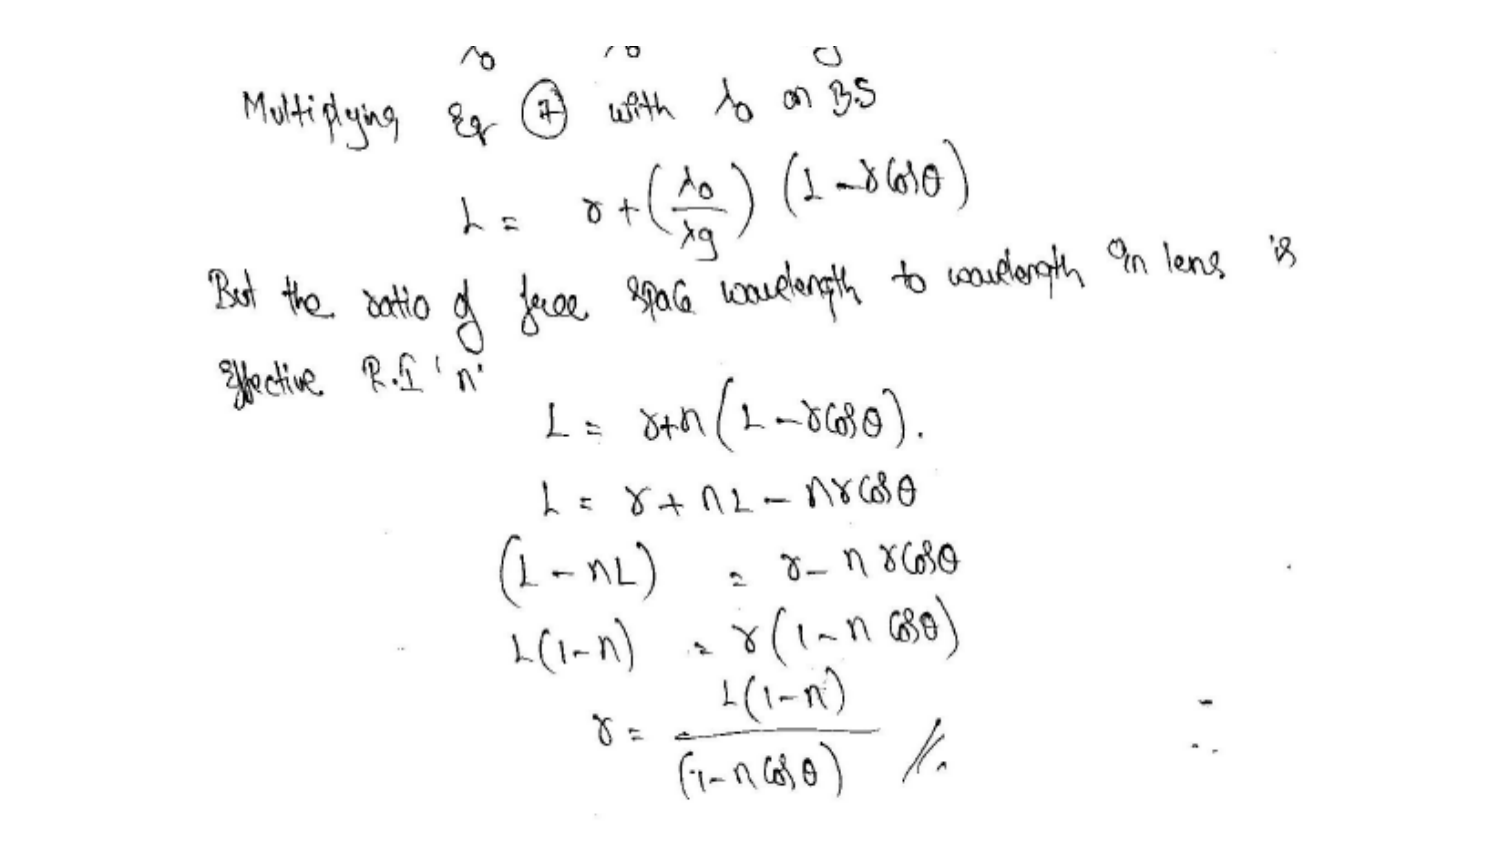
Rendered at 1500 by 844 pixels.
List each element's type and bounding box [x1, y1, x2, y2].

picture [174, 46, 1376, 823]
